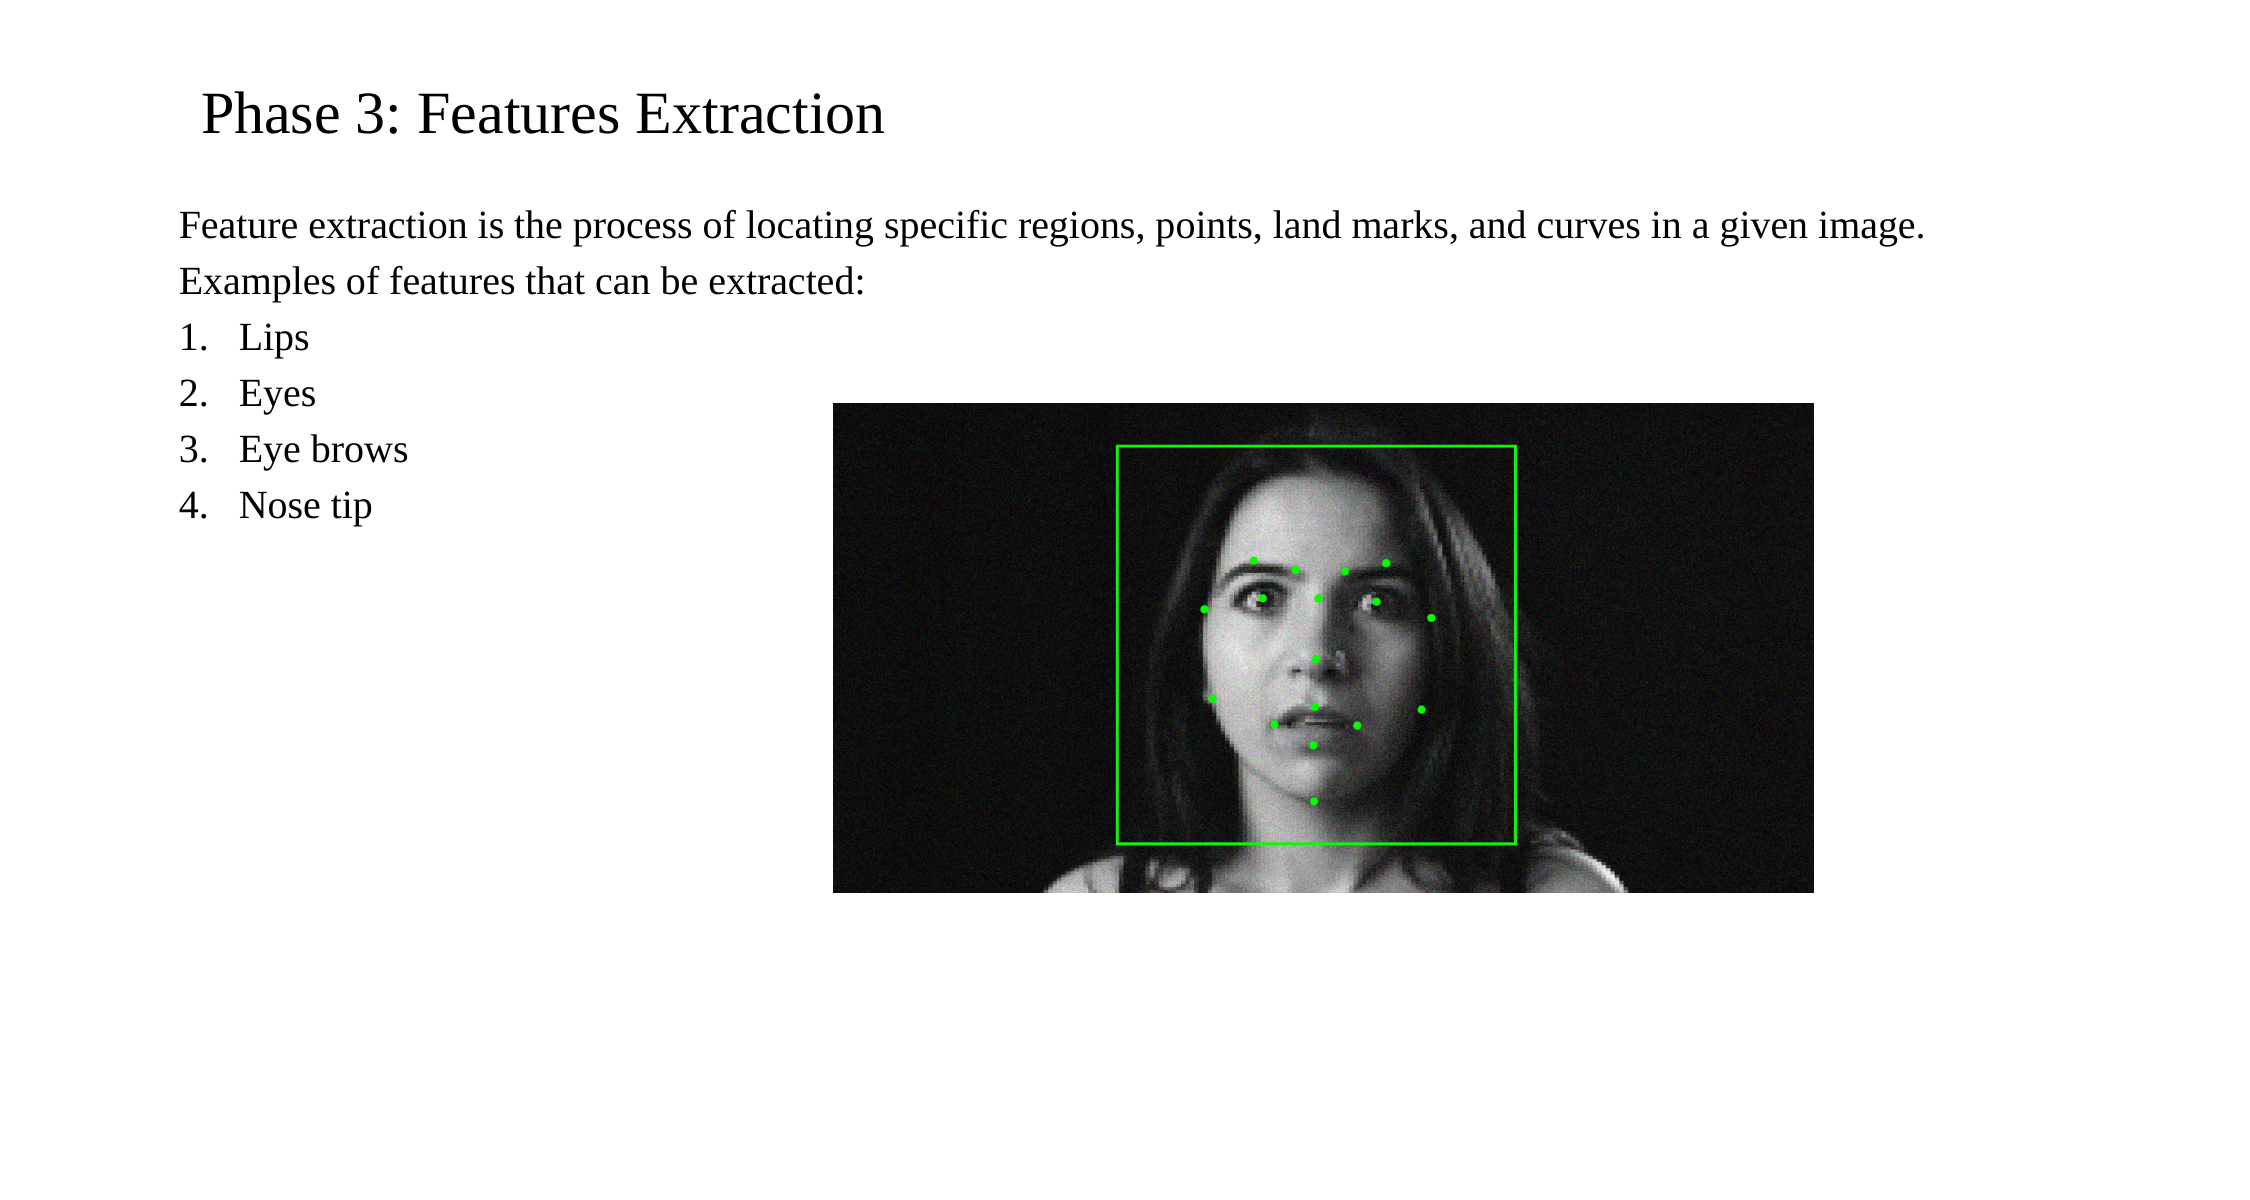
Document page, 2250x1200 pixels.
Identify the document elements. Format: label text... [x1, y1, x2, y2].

list Feature extraction is the process of locating specific regions, points, land marks, and curves in a given image. Examples of features that can be extracted: Lips Eyes Eye brows Nose tip [162, 191, 2113, 768]
title Phase 3: Features Extraction [162, 60, 925, 159]
picture [833, 402, 1814, 894]
